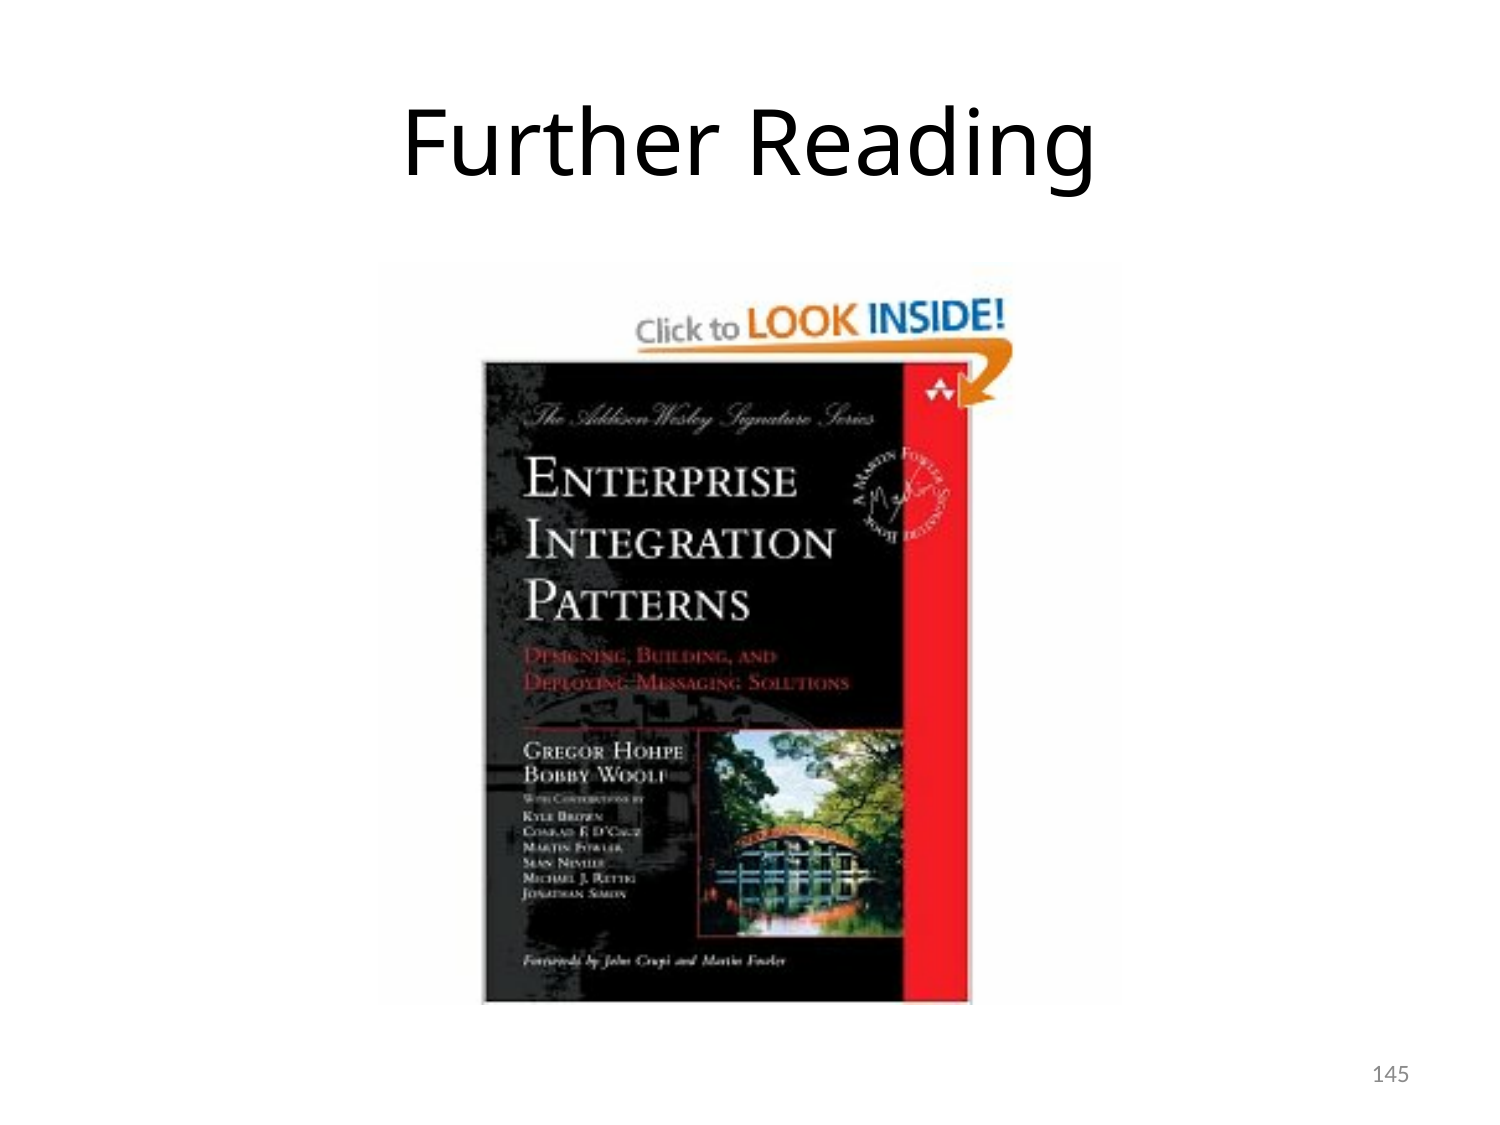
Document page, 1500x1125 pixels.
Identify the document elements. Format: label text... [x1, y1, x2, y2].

title Further Reading [75, 45, 1425, 233]
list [74, 262, 1426, 1006]
slide_number 145 [1074, 1042, 1425, 1103]
